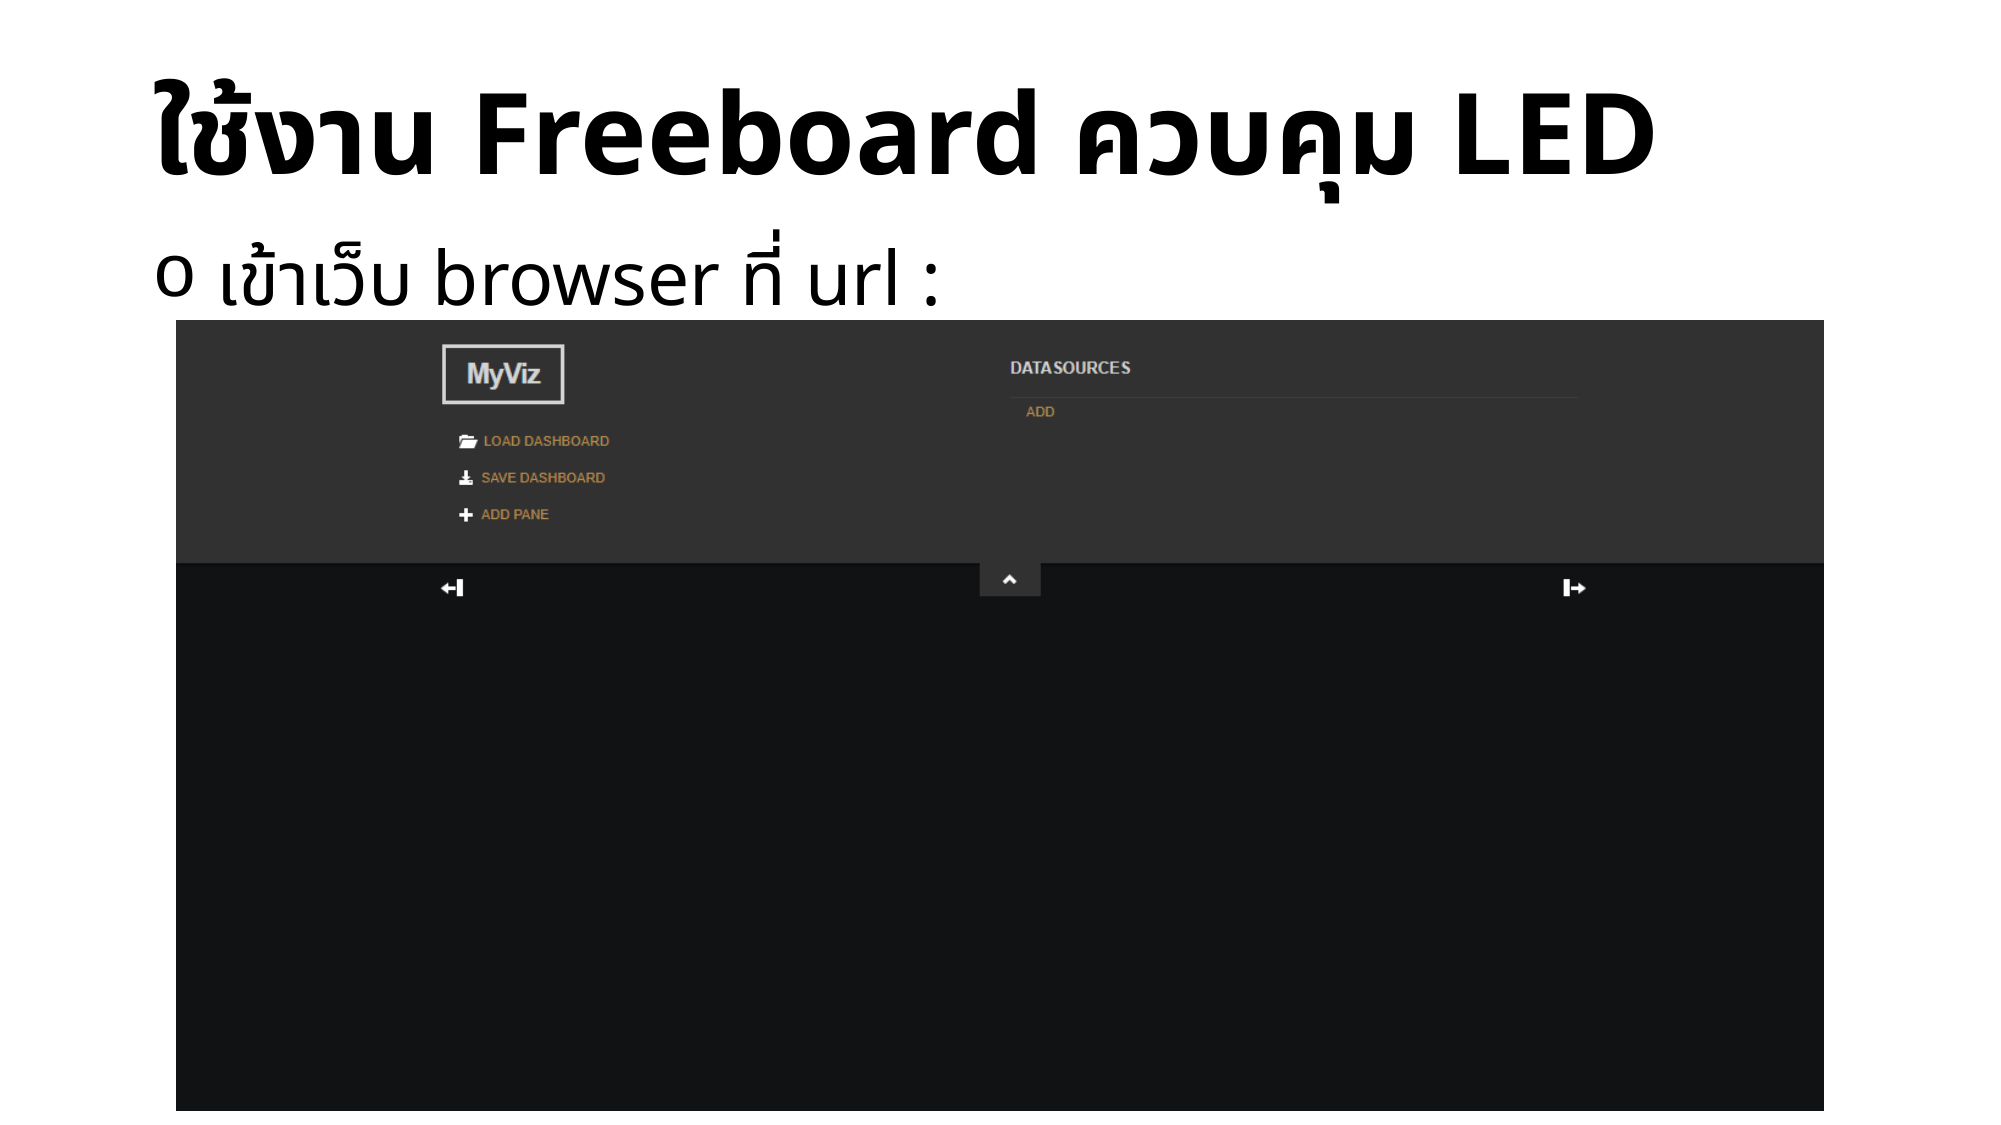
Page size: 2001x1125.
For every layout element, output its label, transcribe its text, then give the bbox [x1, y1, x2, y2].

title ใช้งาน Freeboard ควบคุม LED [137, 29, 1863, 232]
list เข้าเว็บ browser ที่ url : http://192.168.10.164/IoTWorkshop_Freeboard/ [137, 232, 1863, 947]
picture [176, 320, 1824, 1111]
